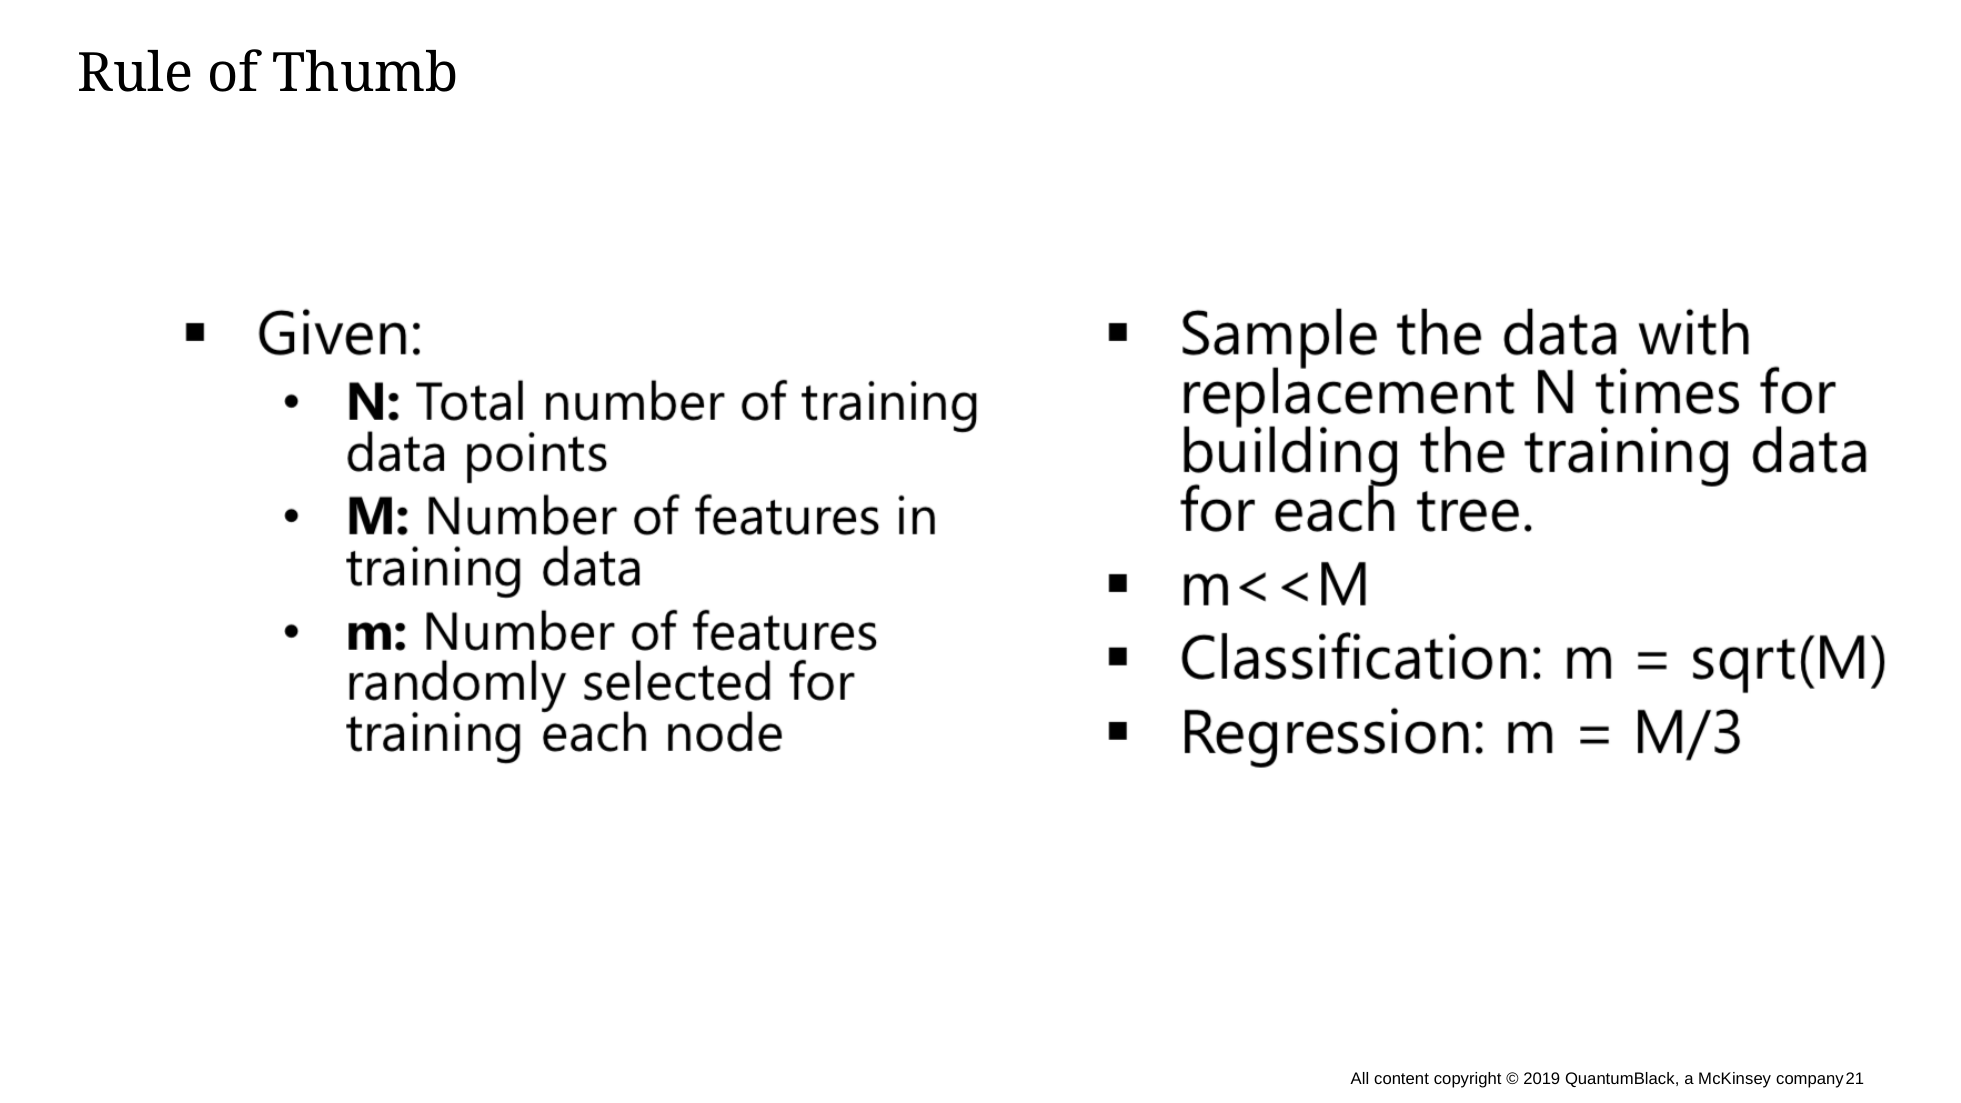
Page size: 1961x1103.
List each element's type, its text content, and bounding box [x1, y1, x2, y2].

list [142, 269, 1961, 901]
title Rule of Thumb [78, 37, 1891, 104]
